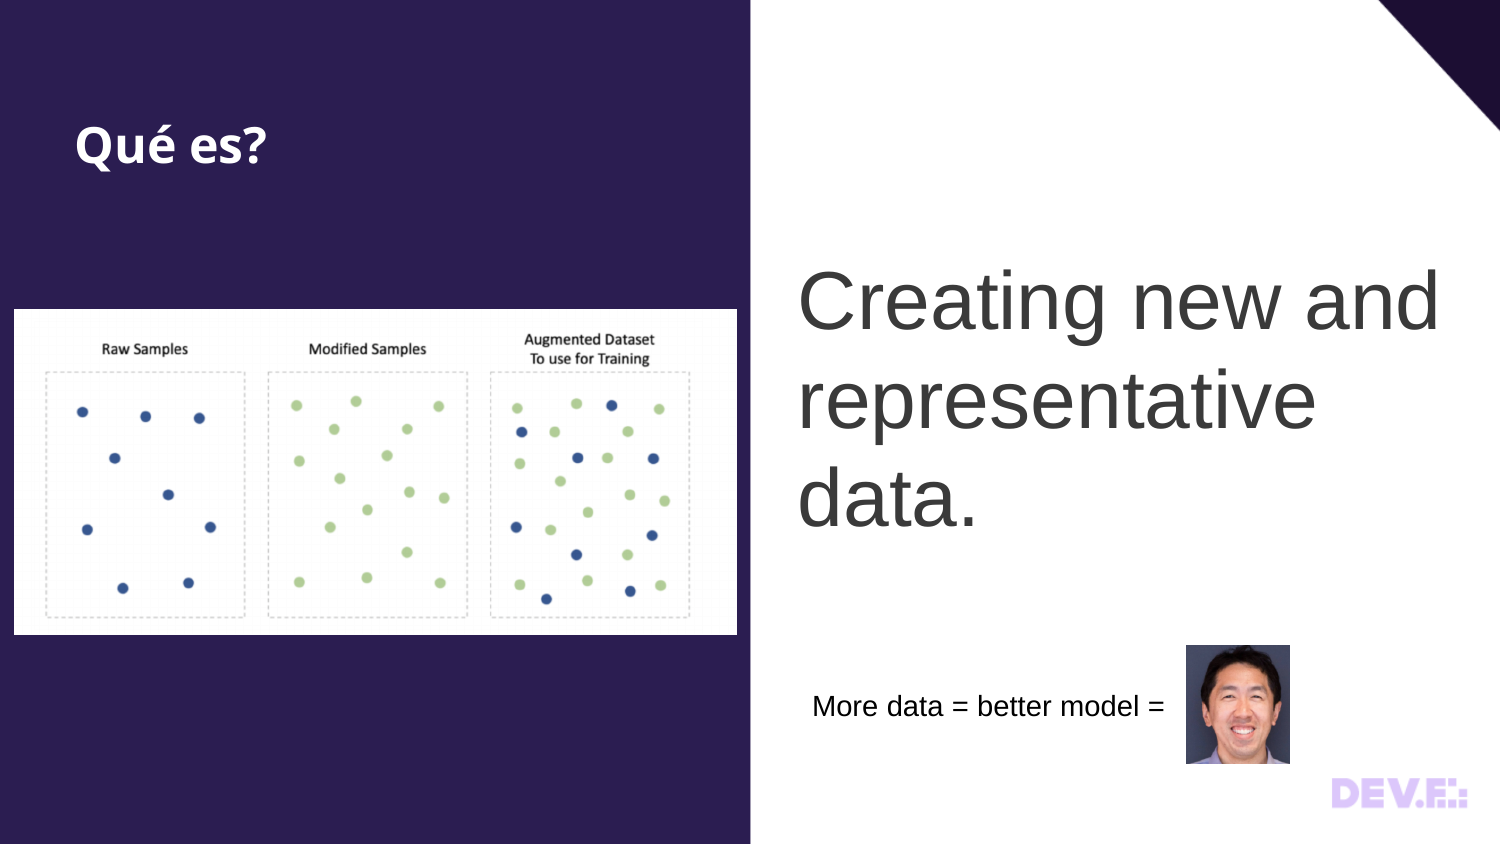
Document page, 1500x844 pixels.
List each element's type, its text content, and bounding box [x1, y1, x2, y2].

text_box More data = better model = [797, 671, 1181, 737]
picture [0, 0, 1500, 844]
title Qué es? [59, 64, 692, 189]
text_box Creating new and representative data. [782, 232, 1480, 559]
